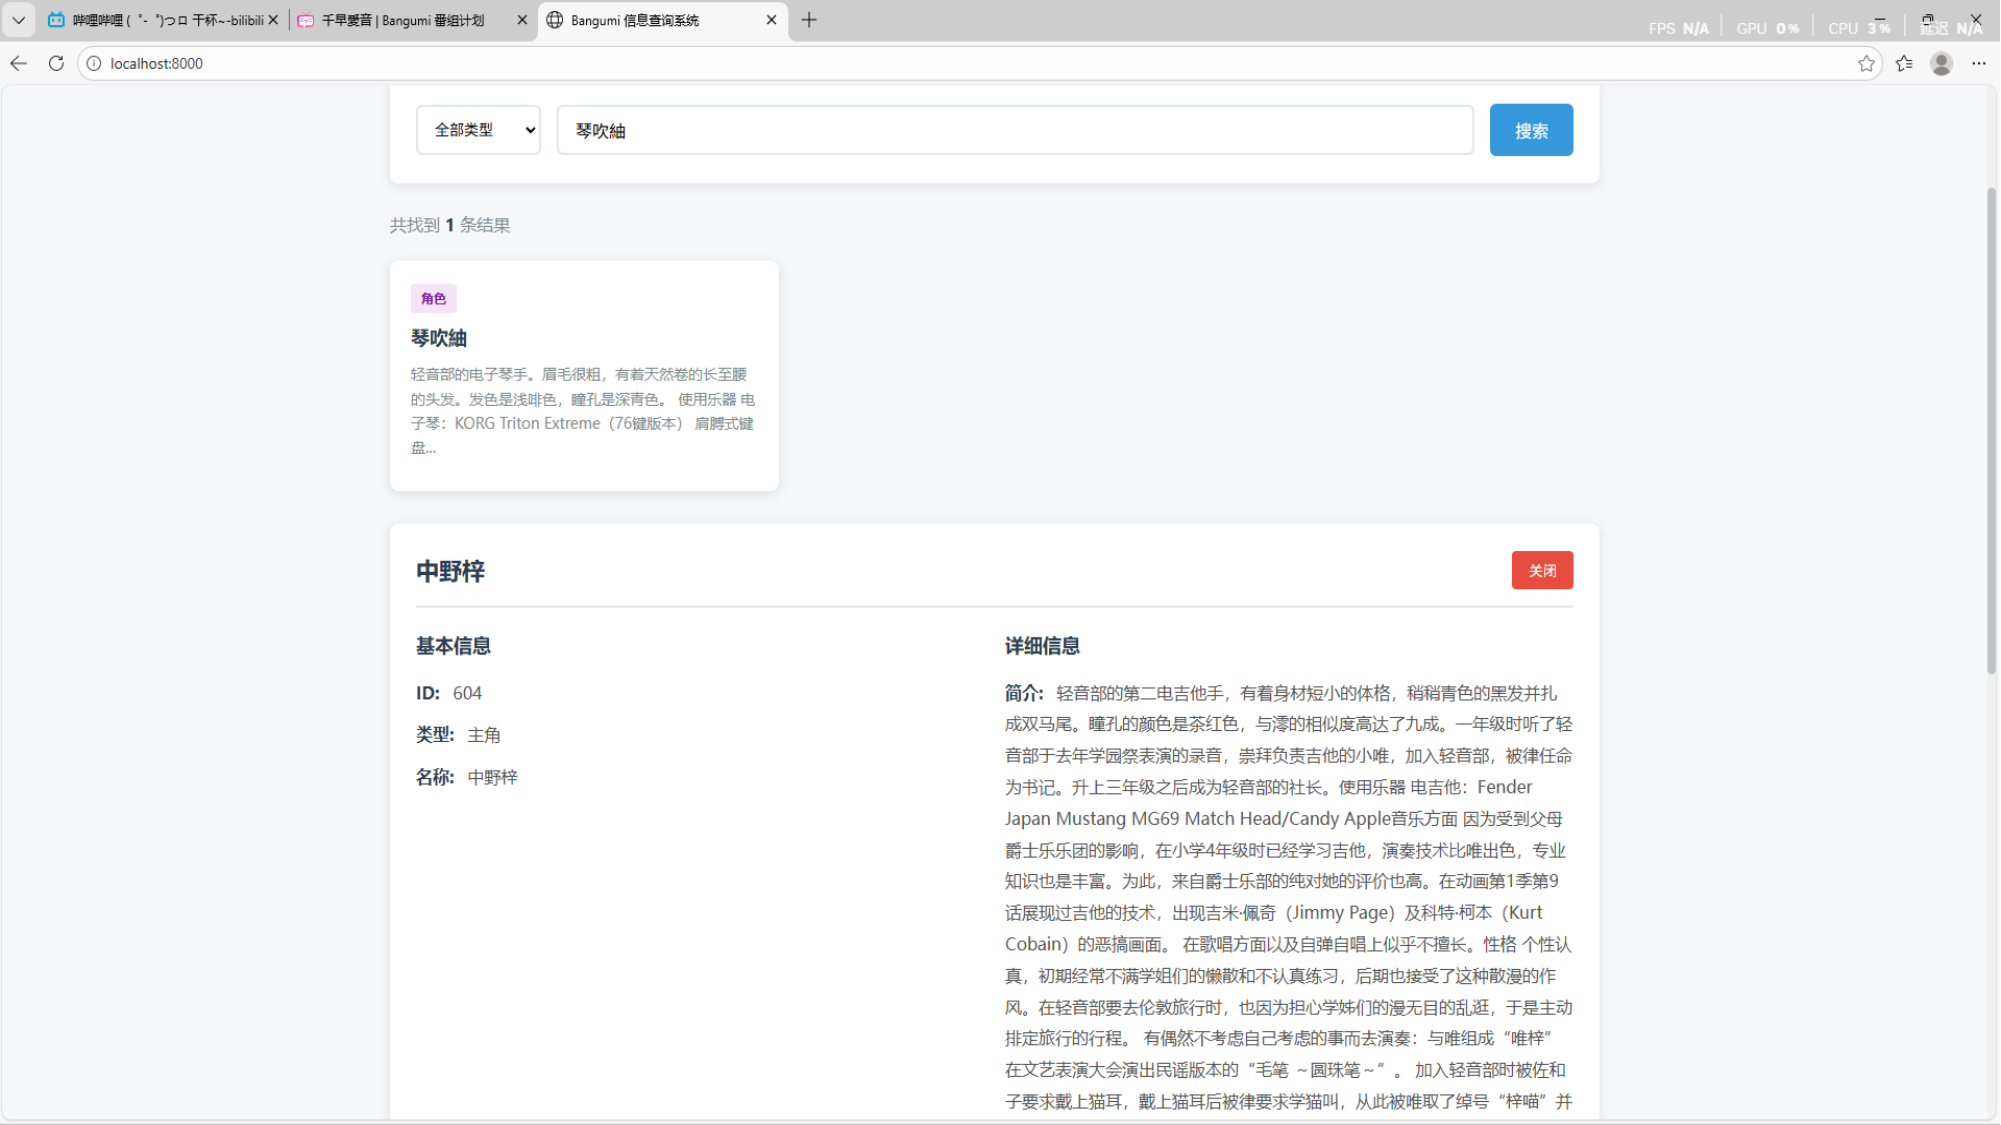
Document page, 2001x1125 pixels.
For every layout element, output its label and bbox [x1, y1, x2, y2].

list [0, 0, 2000, 1125]
